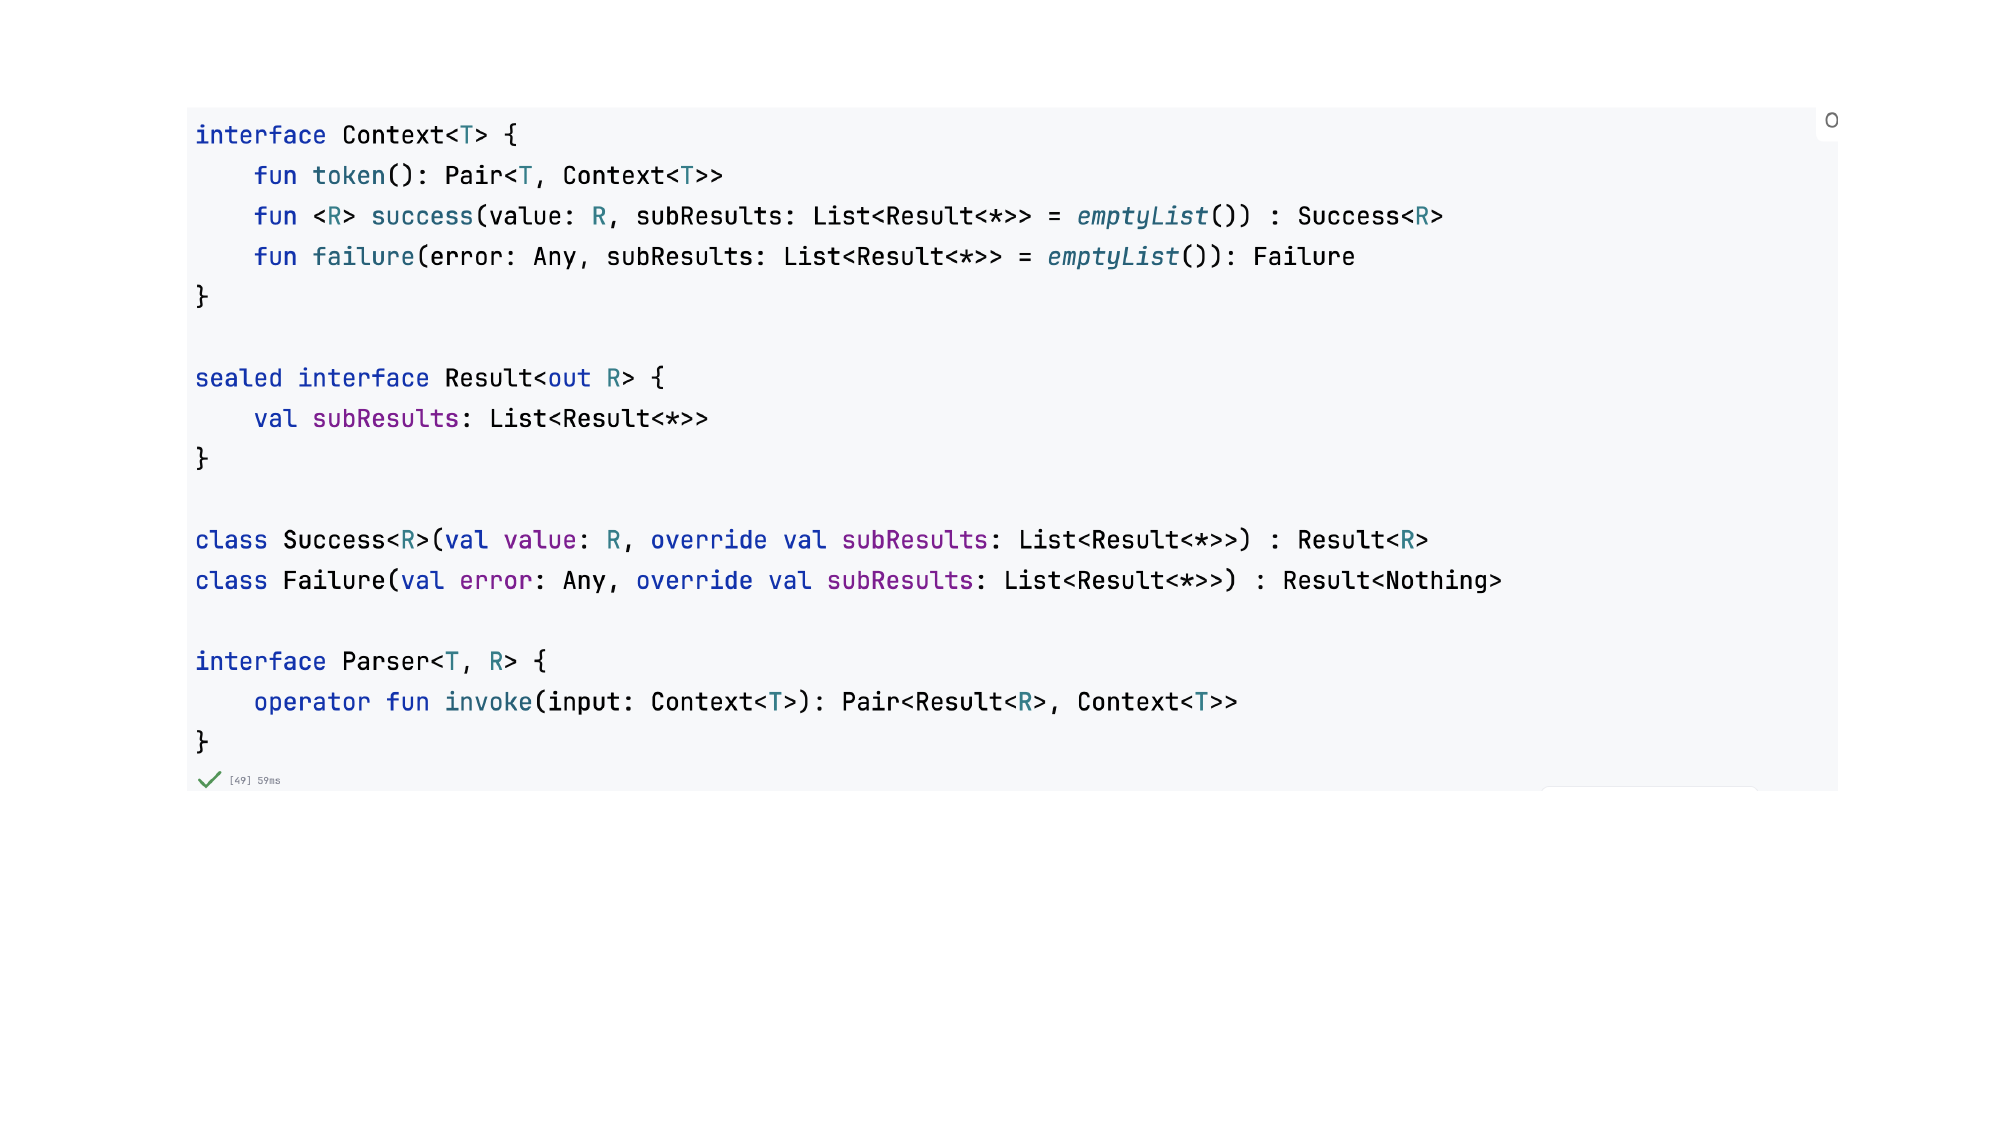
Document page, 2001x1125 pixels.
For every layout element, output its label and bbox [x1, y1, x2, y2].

picture [186, 105, 1838, 792]
